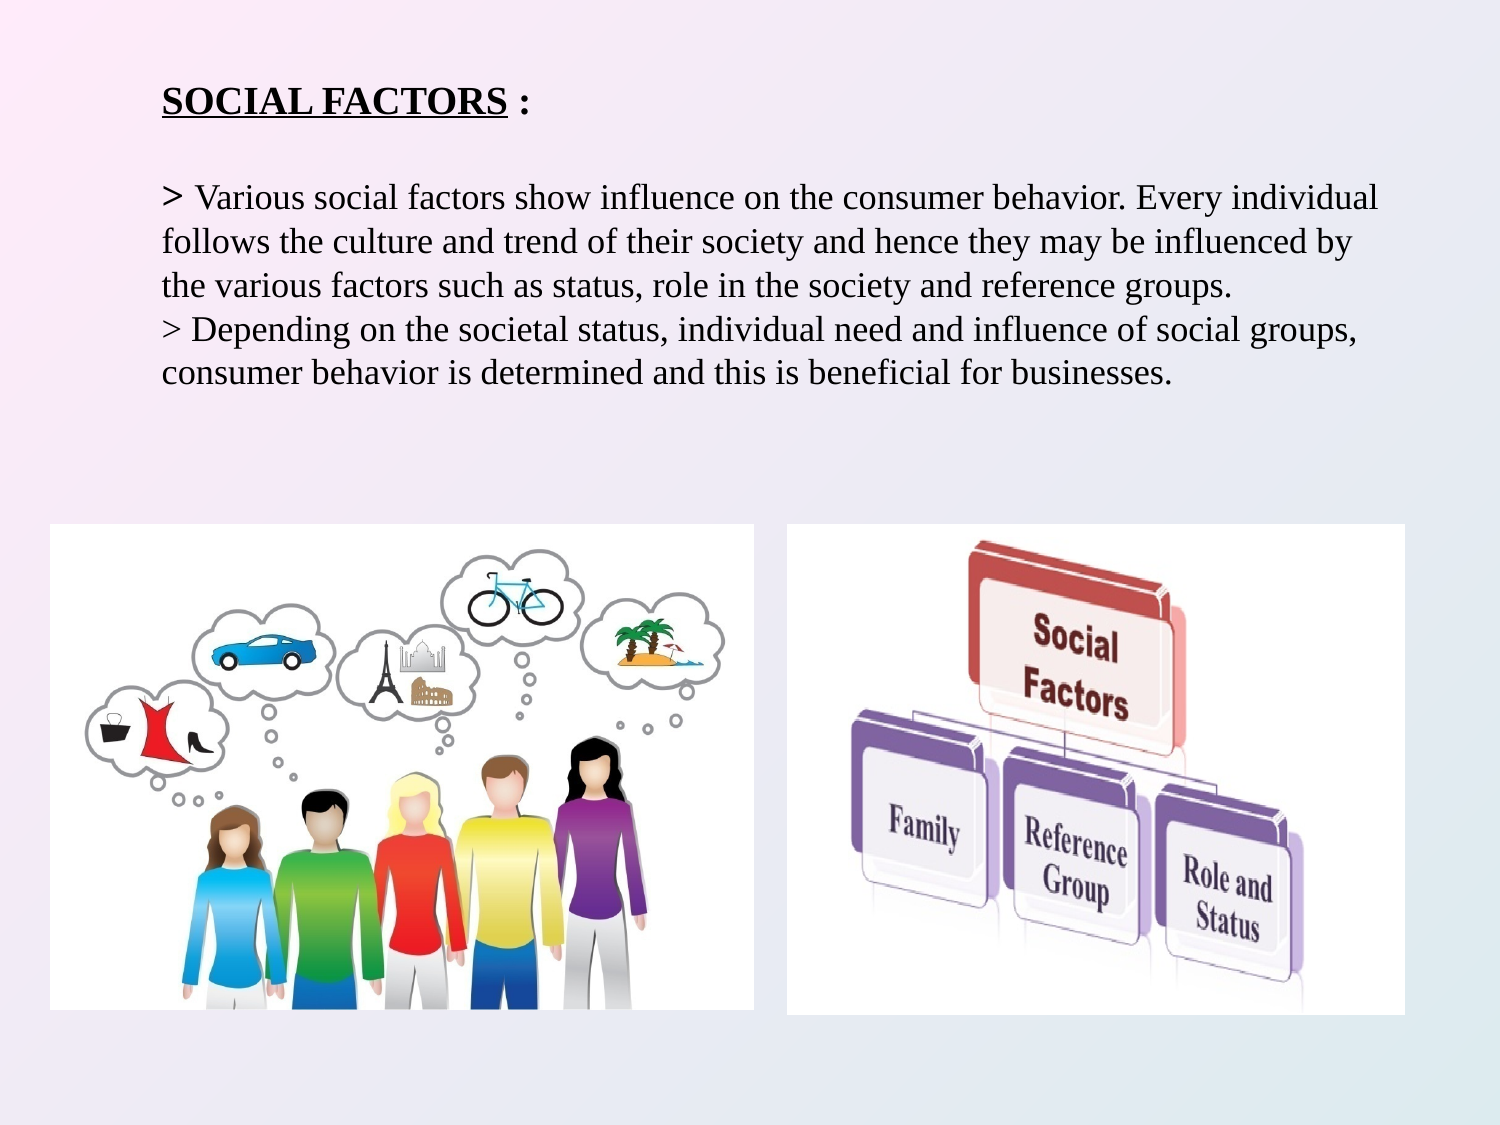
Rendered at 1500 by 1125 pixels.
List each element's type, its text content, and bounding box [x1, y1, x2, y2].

title SOCIAL FACTORS : > Various social factors show influence on the consumer behavior. Every individual follows the culture and trend of their society and hence they may be influenced by the various factors such as status, role in the society and reference groups. > Depending on the societal status, individual need and influence of social groups, consumer behavior is determined and this is beneficial for businesses. [103, 59, 1397, 450]
picture [787, 524, 1405, 1016]
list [49, 524, 754, 1010]
